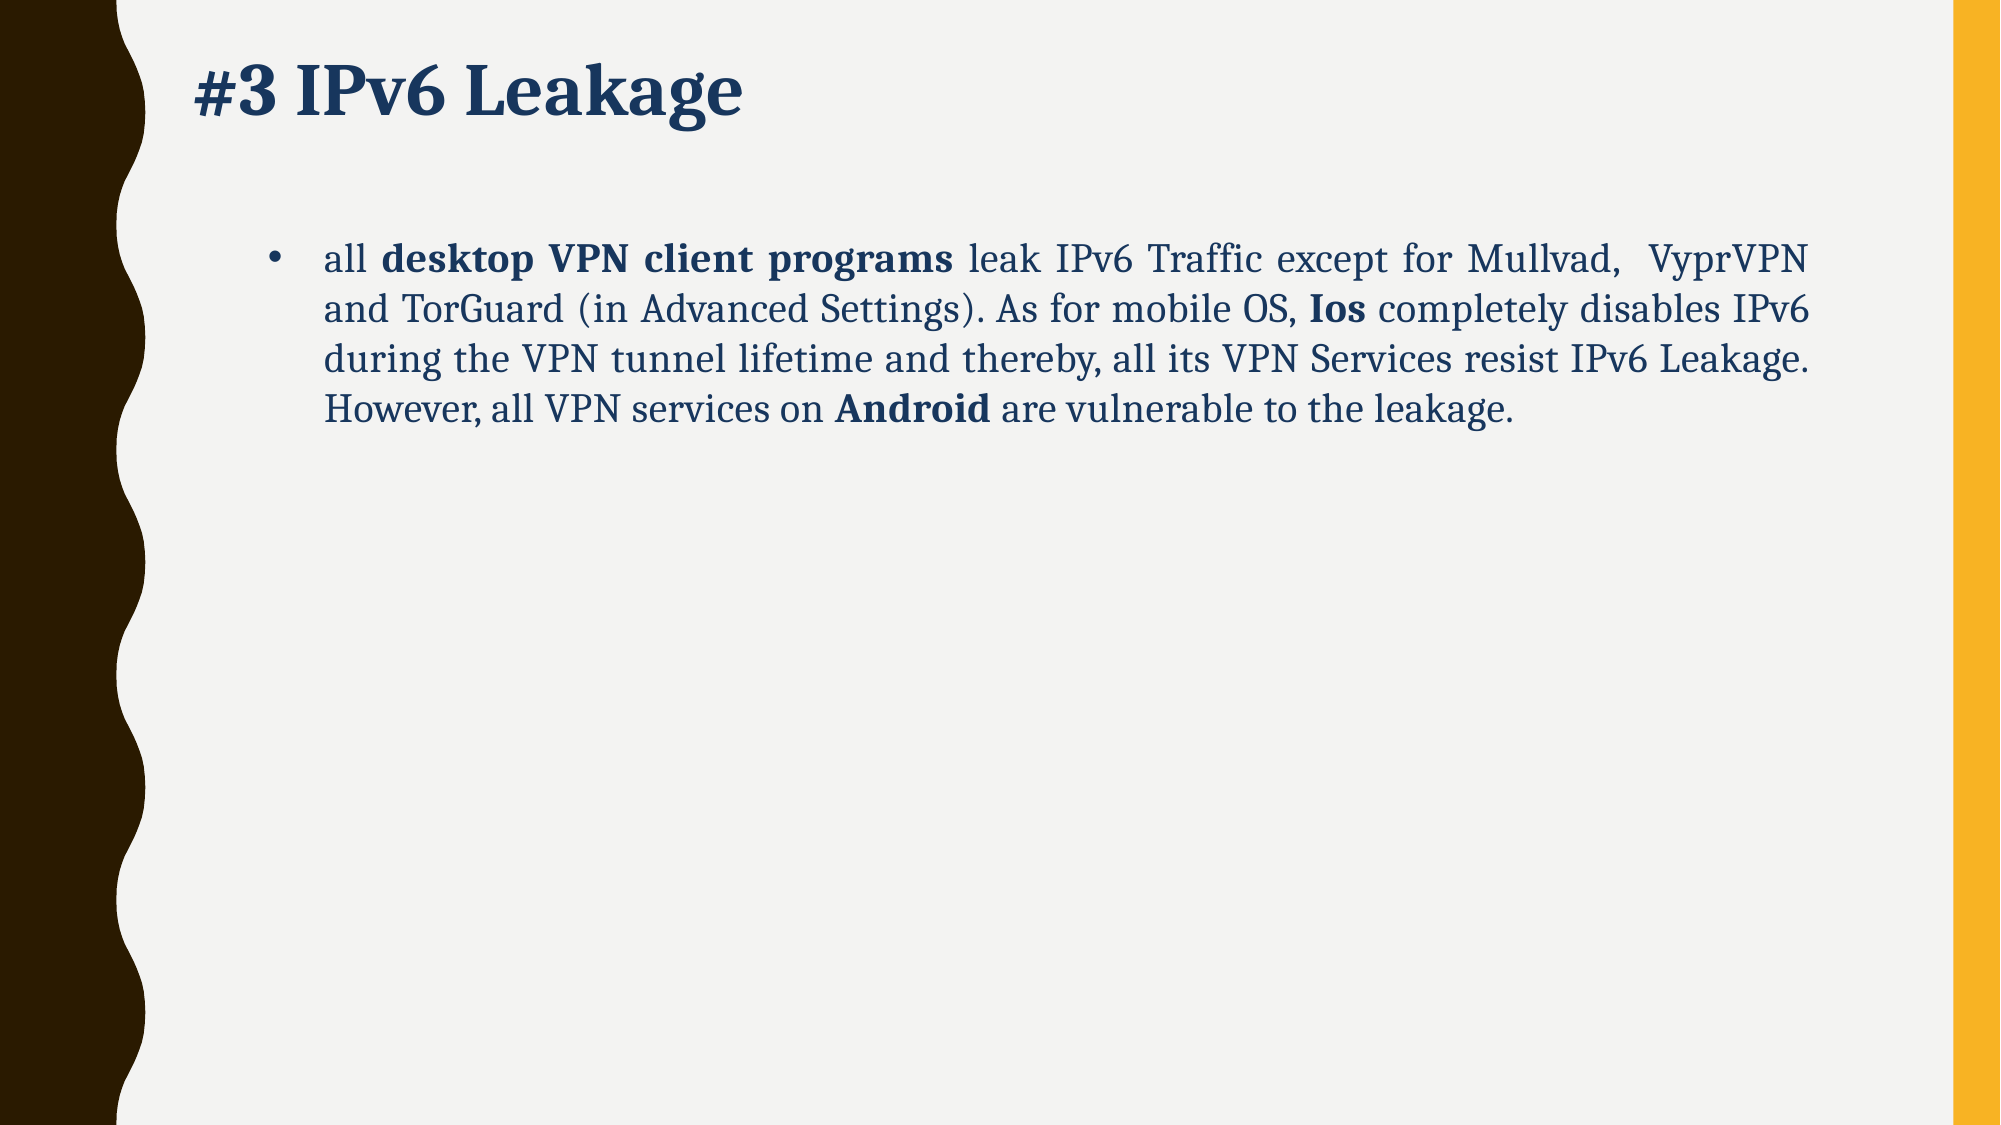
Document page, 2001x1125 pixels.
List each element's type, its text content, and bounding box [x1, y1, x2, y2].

text_box #3 IPv6 Leakage all desktop VPN client programs leak IPv6 Traffic except for Mullvad, VyprVPN and TorGuard (in Advanced Settings). As for mobile OS, Ios completely disables IPv6 during the VPN tunnel lifetime and thereby, all its VPN Services resist IPv6 Leakage. However, all VPN services on Android are vulnerable to the leakage. [178, 33, 1826, 584]
